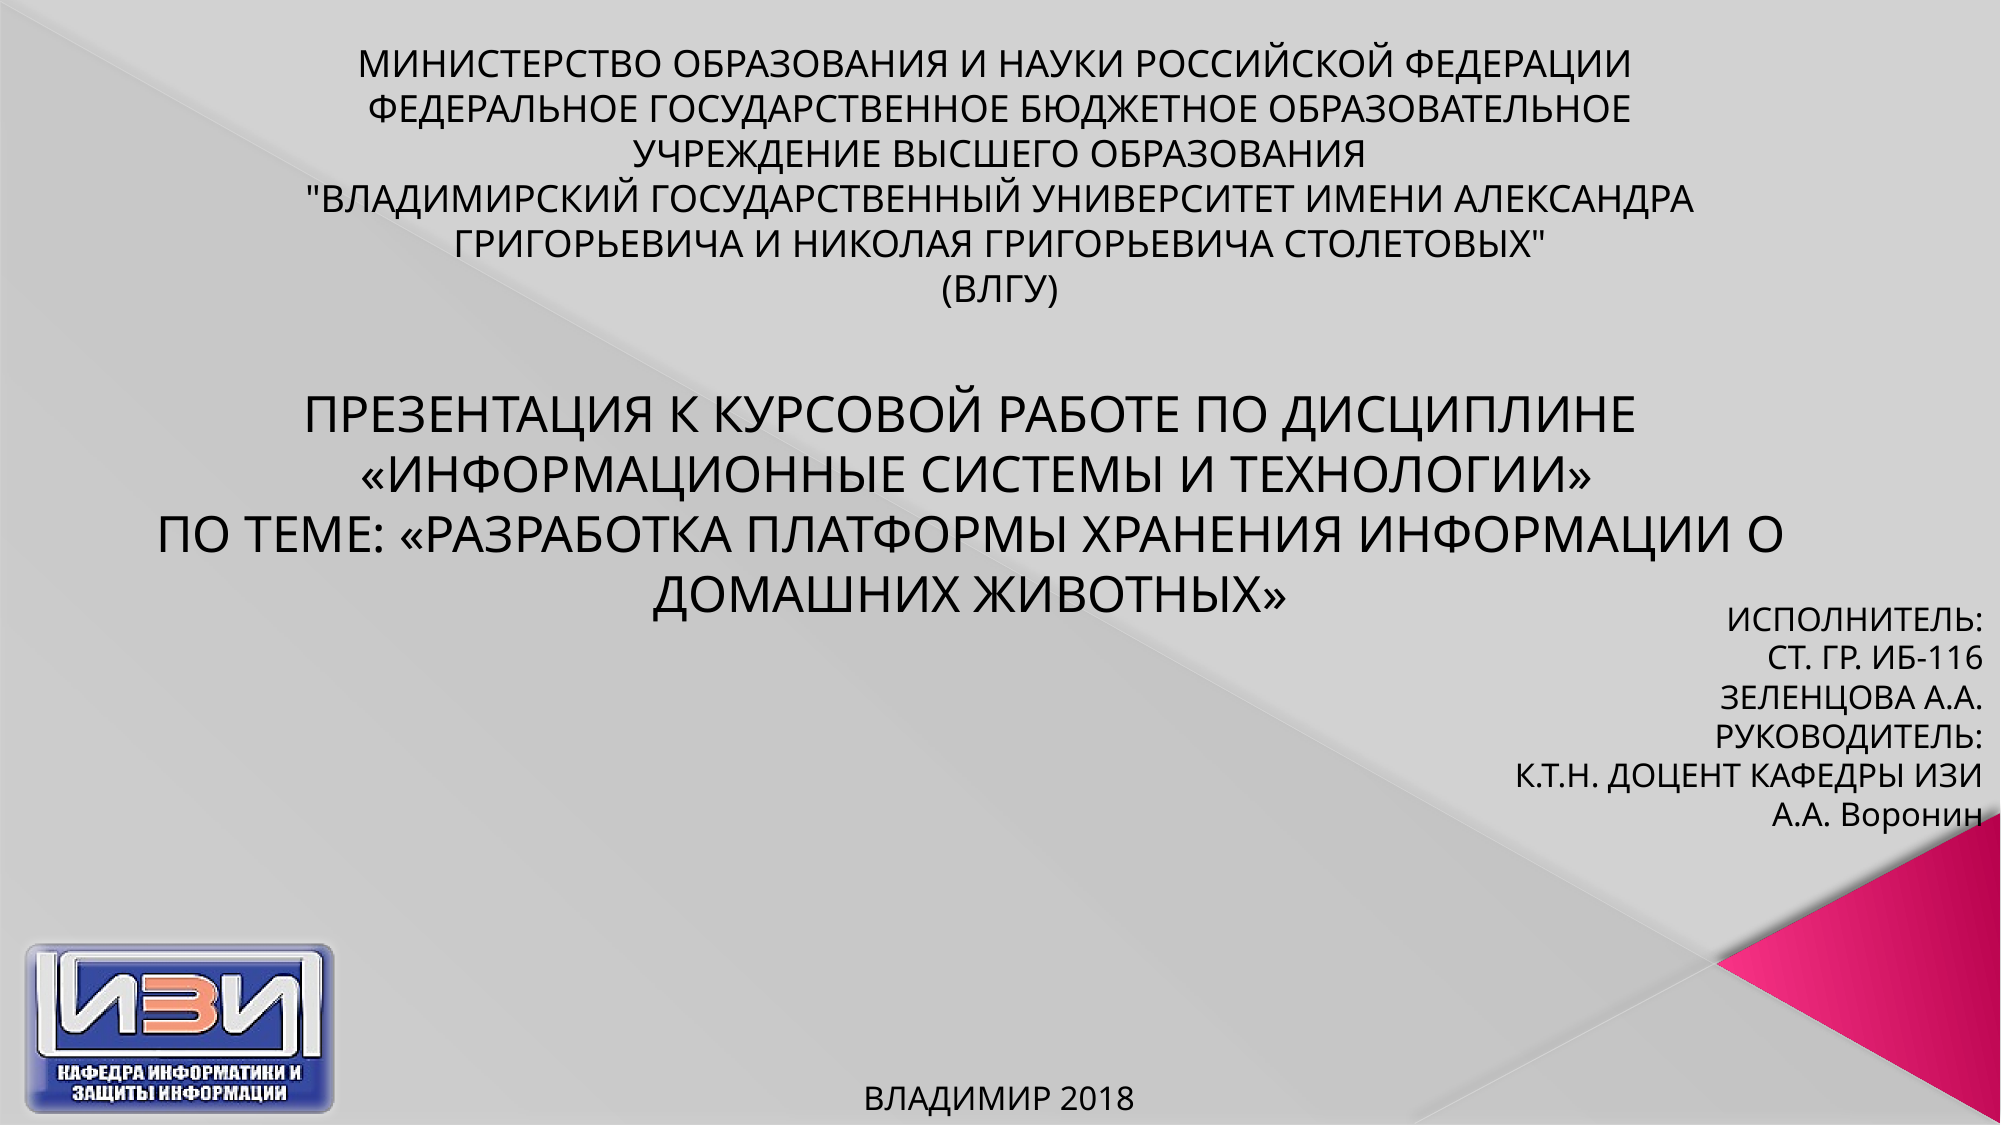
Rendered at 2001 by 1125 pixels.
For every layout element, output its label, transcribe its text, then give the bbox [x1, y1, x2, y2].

picture [16, 932, 344, 1125]
subtitle ИСПОЛНИТЕЛЬ: СТ. ГР. ИБ-116 ЗЕЛЕНЦОВА А.А. РУКОВОДИТЕЛЬ: К.Т.Н. ДОЦЕНТ КАФЕДРЫ ИЗИ А.А. Воронин ВЛАДИМИР 2018 [0, 590, 2000, 1125]
text_box ПРЕЗЕНТАЦИЯ К КУРСОВОЙ РАБОТЕ ПО ДИСЦИПЛИНЕ «ИНФОРМАЦИОННЫЕ СИСТЕМЫ И ТЕХНОЛОГИИ» ПО ТЕМЕ: «РАЗРАБОТКА ПЛАТФОРМЫ ХРАНЕНИЯ ИНФОРМАЦИИ О ДОМАШНИХ ЖИВОТНЫХ» [105, 375, 1836, 631]
text_box Министерство образования и науки Российской Федерации Федеральное государственное бюджетное образовательное учреждение высшего образования "Владимирский государственный университет имени Александра Григорьевича и Николая Григорьевича Столетовых" (ВлГУ) [179, 32, 1821, 318]
